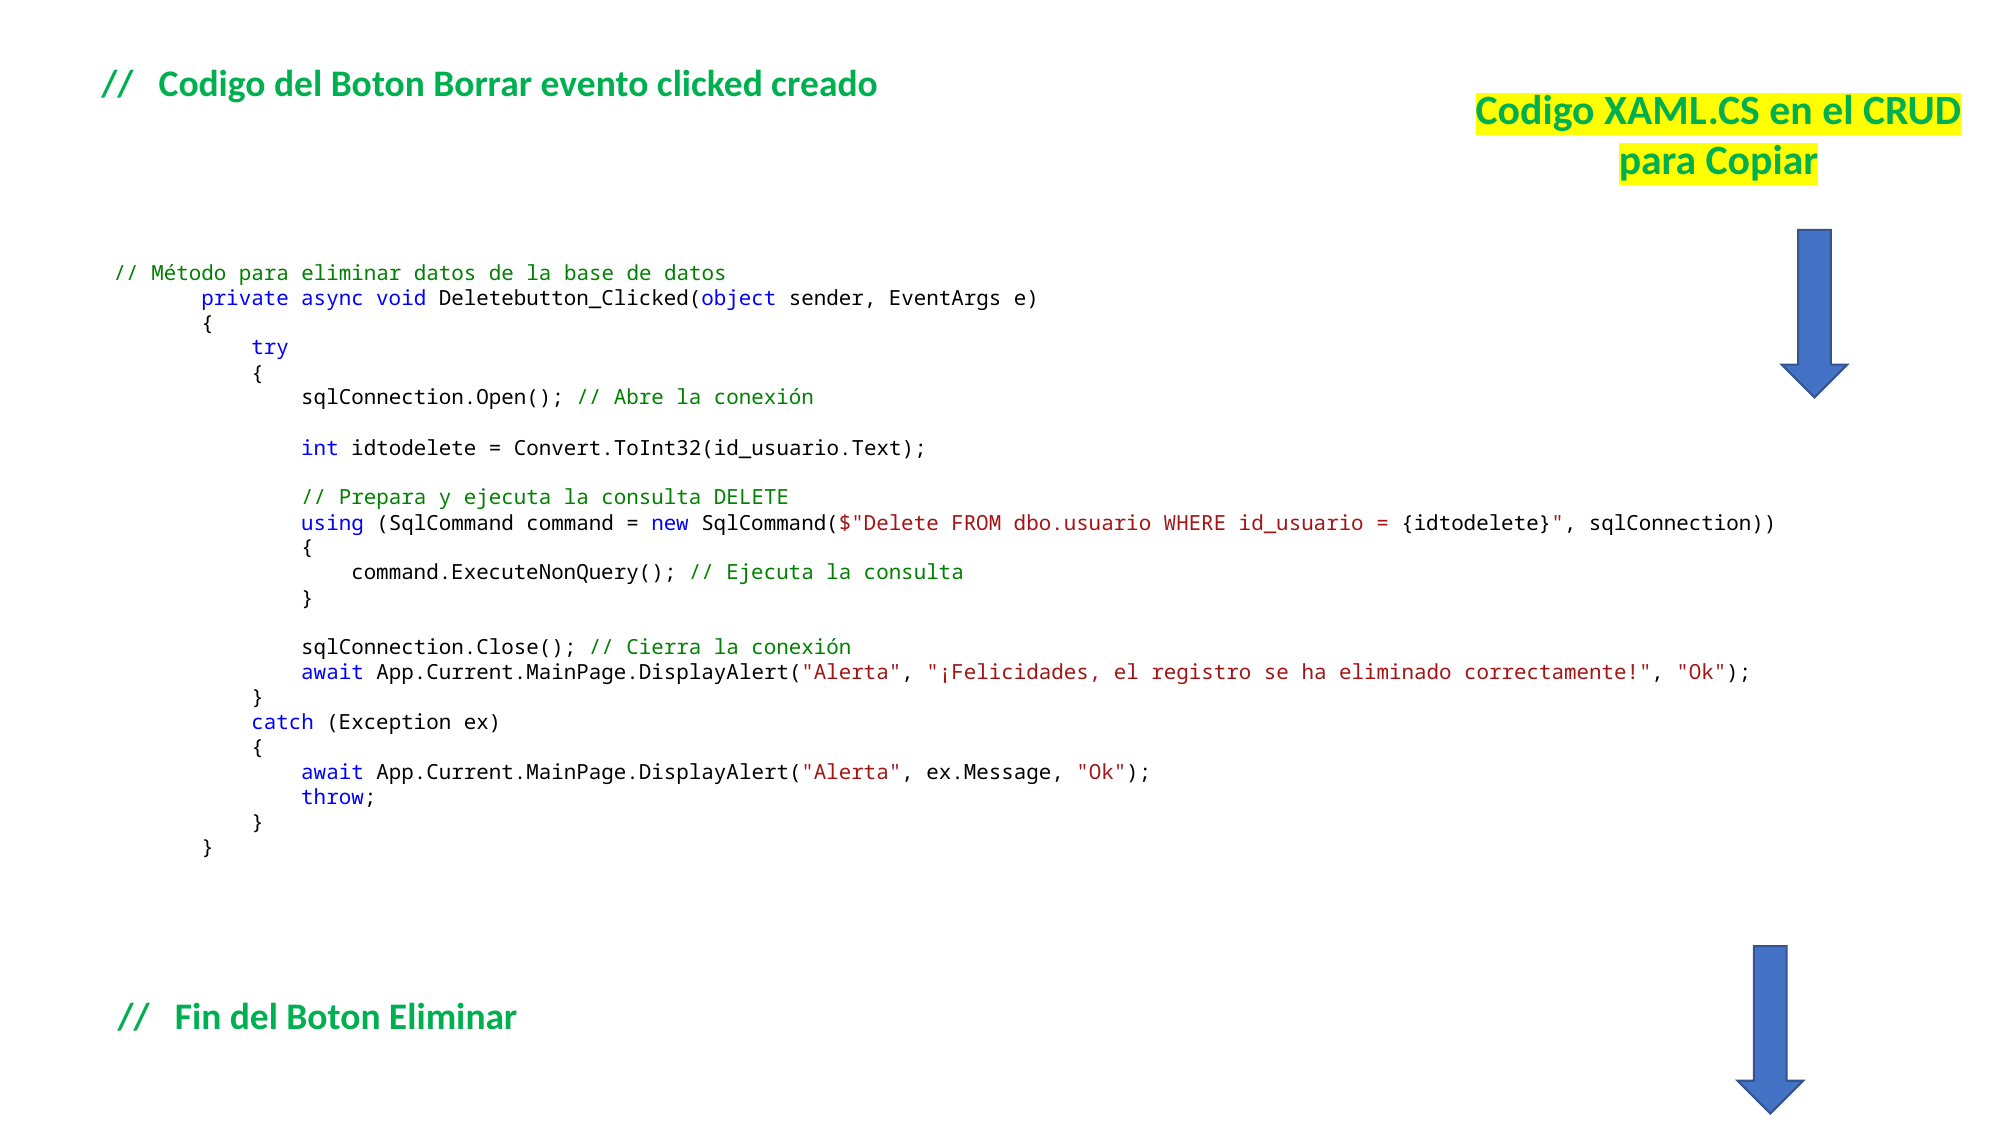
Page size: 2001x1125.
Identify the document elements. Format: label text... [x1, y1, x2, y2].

text_box [1779, 228, 1850, 399]
text_box [1735, 945, 1806, 1116]
text_box // Fin del Boton Eliminar [102, 984, 1048, 1045]
text_box // Codigo del Boton Borrar evento clicked creado [86, 51, 1032, 112]
text_box // Método para eliminar datos de la base de datos private async void Deletebutton_Clicked(object sender, EventArgs e) { try { sqlConnection.Open(); // Abre la conexión int idtodelete = Convert.ToInt32(id_usuario.Text); // Prepara y ejecuta la consulta DELETE using (SqlCommand command = new SqlCommand($"Delete FROM dbo.usuario WHERE id_usuario = {idtodelete}", sqlConnection)) { command.ExecuteNonQuery(); // Ejecuta la consulta } sqlConnection.Close(); // Cierra la conexión await App.Current.MainPage.DisplayAlert("Alerta", "¡Felicidades, el registro se ha eliminado correctamente!", "Ok"); } catch (Exception ex) { await App.Current.MainPage.DisplayAlert("Alerta", ex.Message, "Ok"); throw; } } [86, 251, 1914, 867]
text_box Codigo XAML.CS en el CRUD para Copiar [1436, 75, 2000, 191]
